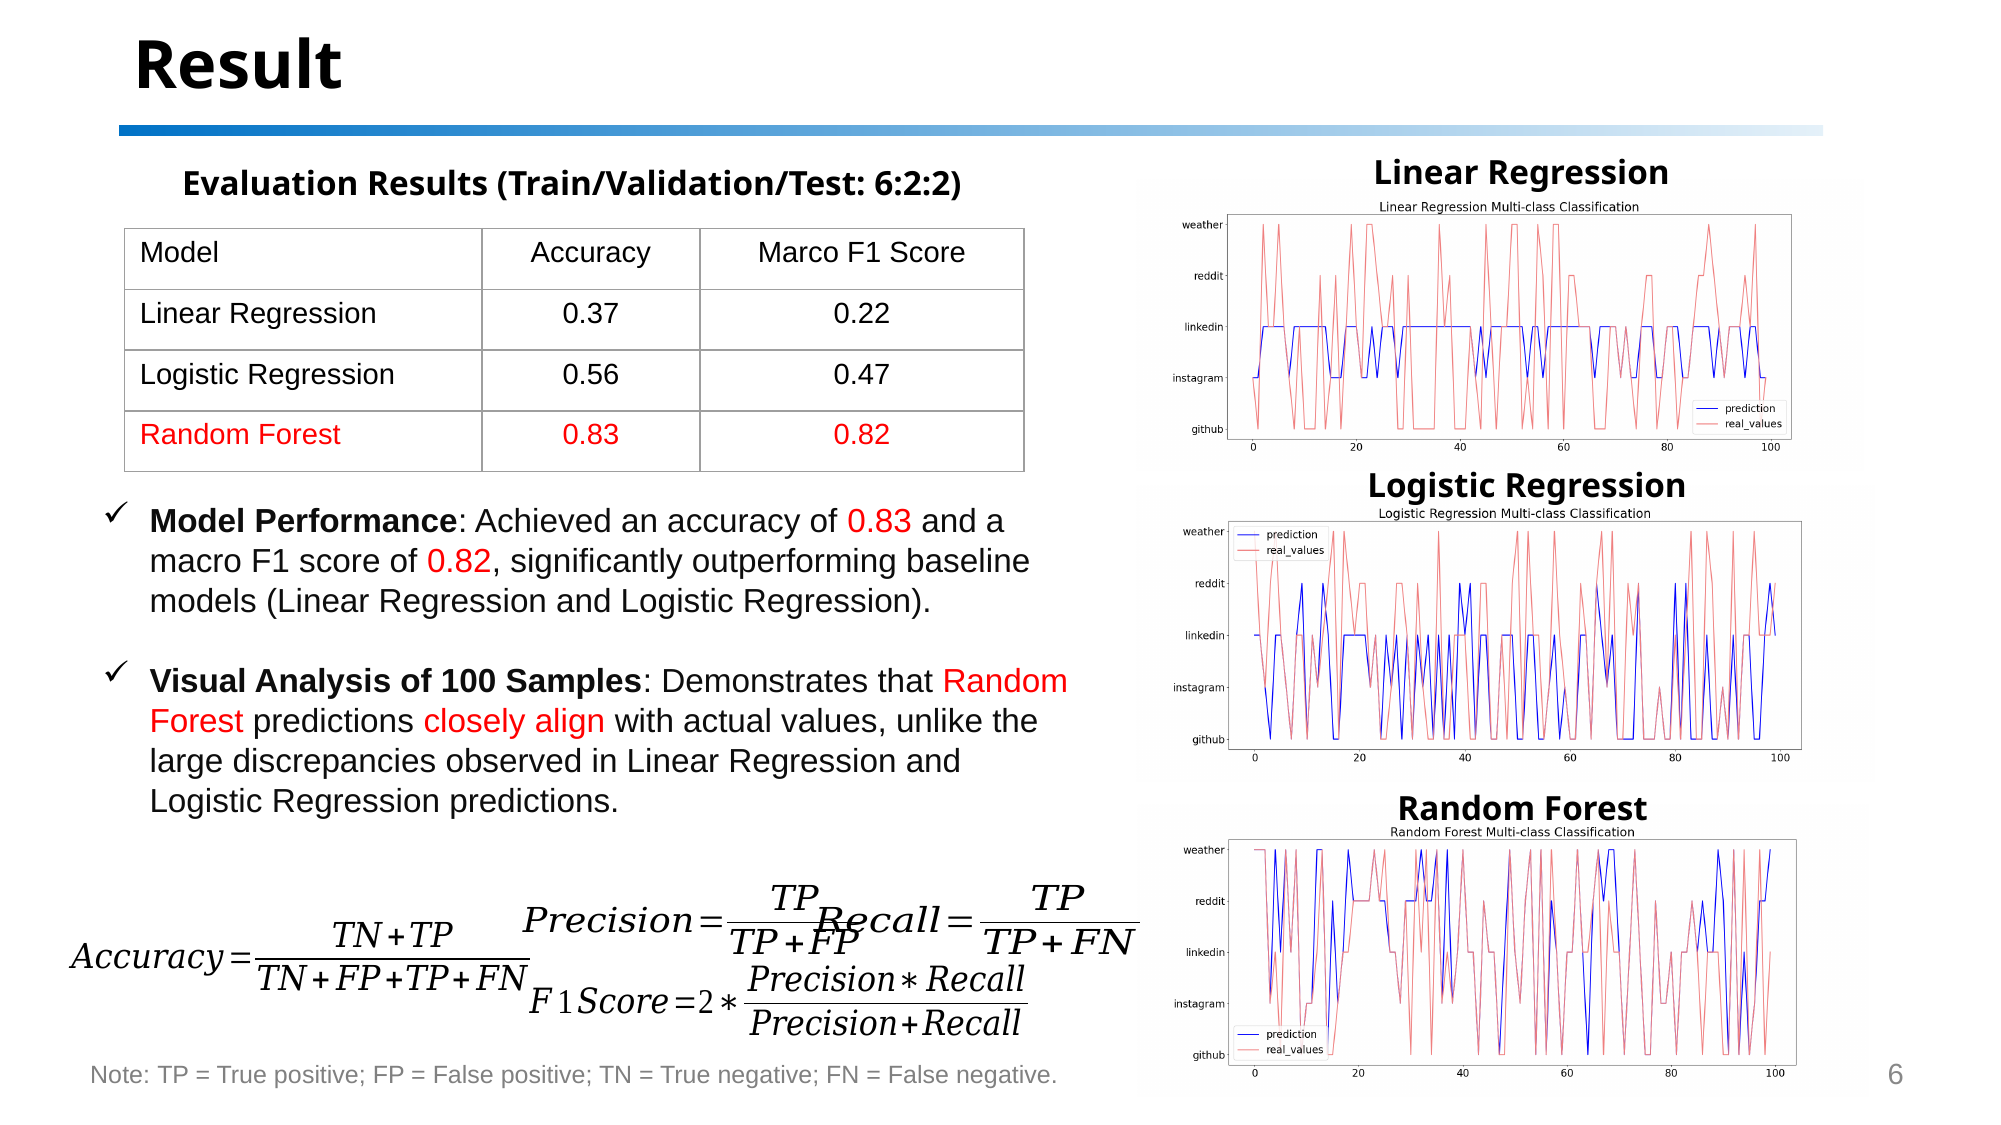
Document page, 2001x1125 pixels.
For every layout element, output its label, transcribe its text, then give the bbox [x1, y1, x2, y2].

table_cell 0.82 [701, 412, 1023, 471]
text_box Model Performance: Achieved an accuracy of 0.83 and a macro F1 score of 0.82, significantly outperforming baseline models (Linear Regression and Logistic Regression). Visual Analysis of 100 Samples: Demonstrates that Random Forest predictions closely align with actual values, unlike the large discrepancies observed in Linear Regression and Logistic Regression predictions. [87, 491, 1088, 827]
table_cell Linear Regression [125, 290, 481, 349]
picture [1137, 803, 1869, 1097]
table_cell 0.37 [483, 290, 699, 349]
slide_number 6 [1870, 1042, 1919, 1103]
table_cell 0.56 [483, 351, 699, 410]
table_cell 0.22 [701, 290, 1023, 349]
table_header Model [125, 229, 481, 289]
table_header Accuracy [483, 229, 699, 289]
text_box Logistic Regression [1352, 480, 1725, 484]
table_cell 0.83 [483, 412, 699, 471]
text_box Evaluation Results (Train/Validation/Test: 6:2:2) [122, 155, 1023, 210]
table_header Marco F1 Score [701, 229, 1023, 289]
text_box Random Forest [1382, 790, 1755, 802]
picture [1135, 485, 1875, 782]
table_cell 0.47 [701, 351, 1023, 410]
text_box Linear Regression [1358, 143, 1731, 178]
table_cell Random Forest [125, 412, 481, 471]
table_cell Logistic Regression [125, 351, 481, 410]
text_box Note: TP = True positive; FP = False positive; TN = True negative; FN = False negative. [0, 1051, 1132, 1096]
title Result [119, 27, 1980, 107]
picture [1135, 179, 1864, 471]
